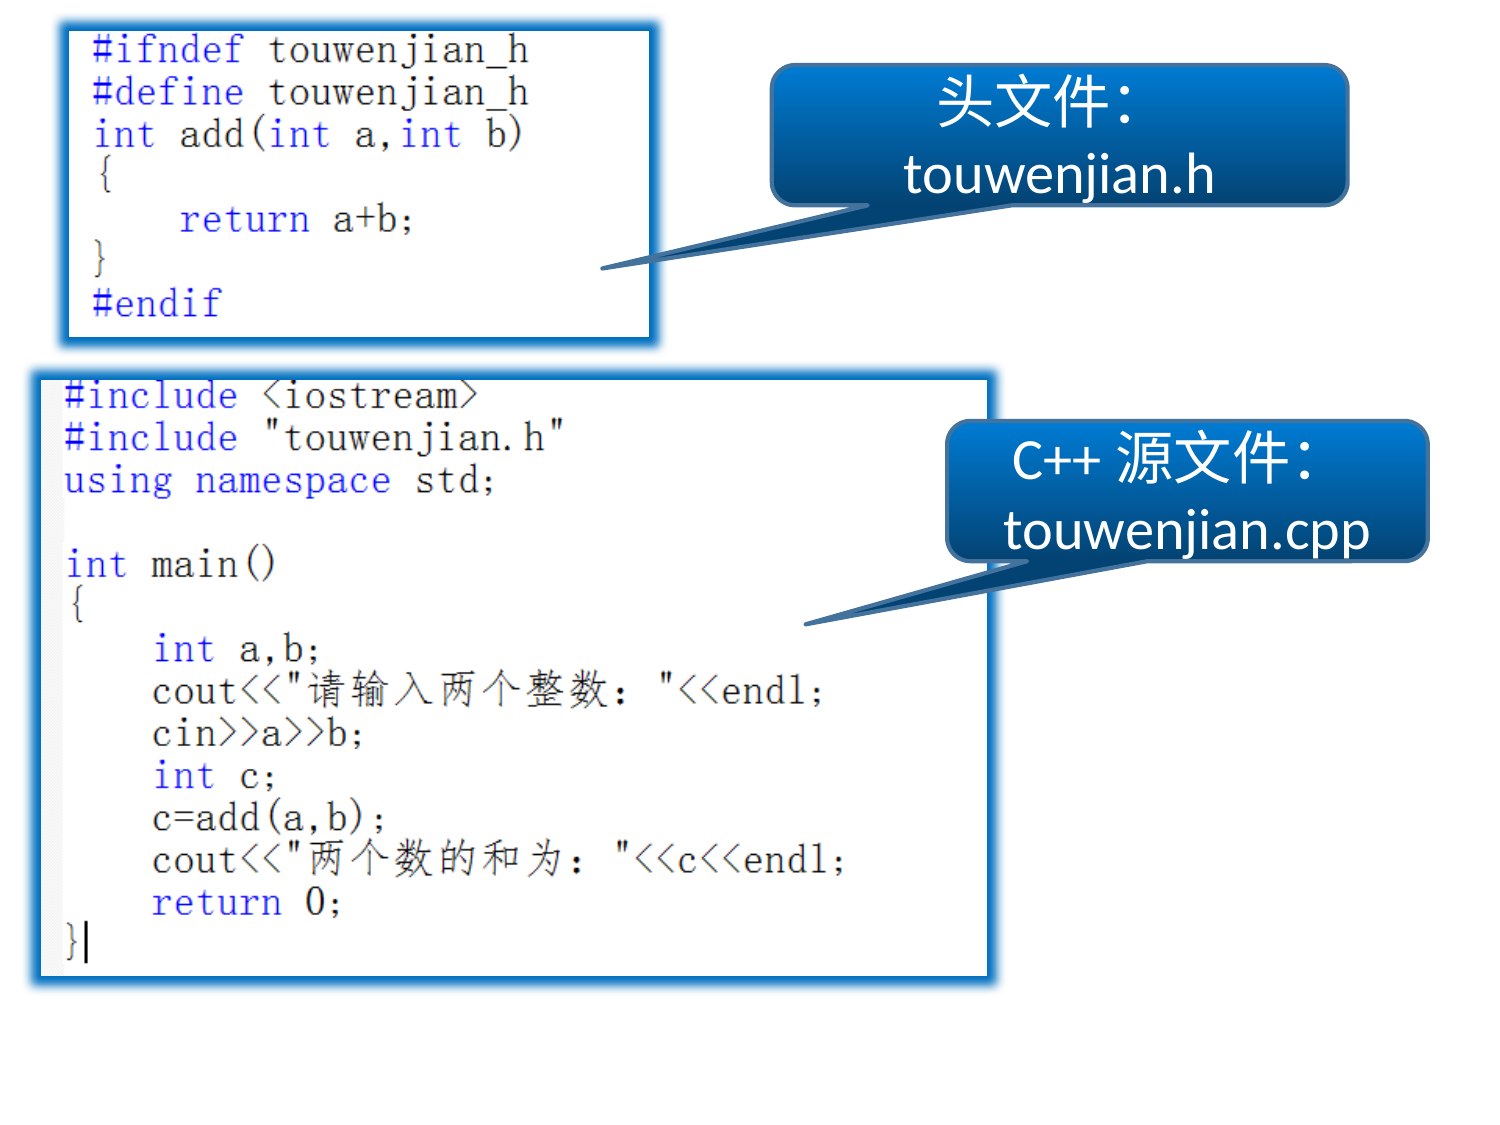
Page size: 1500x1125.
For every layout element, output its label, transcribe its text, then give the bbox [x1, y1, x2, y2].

text_box 头文件：touwenjian.h [660, 62, 1350, 262]
text_box C++源文件：touwenjian.cpp [998, 418, 1430, 591]
picture [41, 379, 988, 976]
picture [68, 31, 650, 337]
